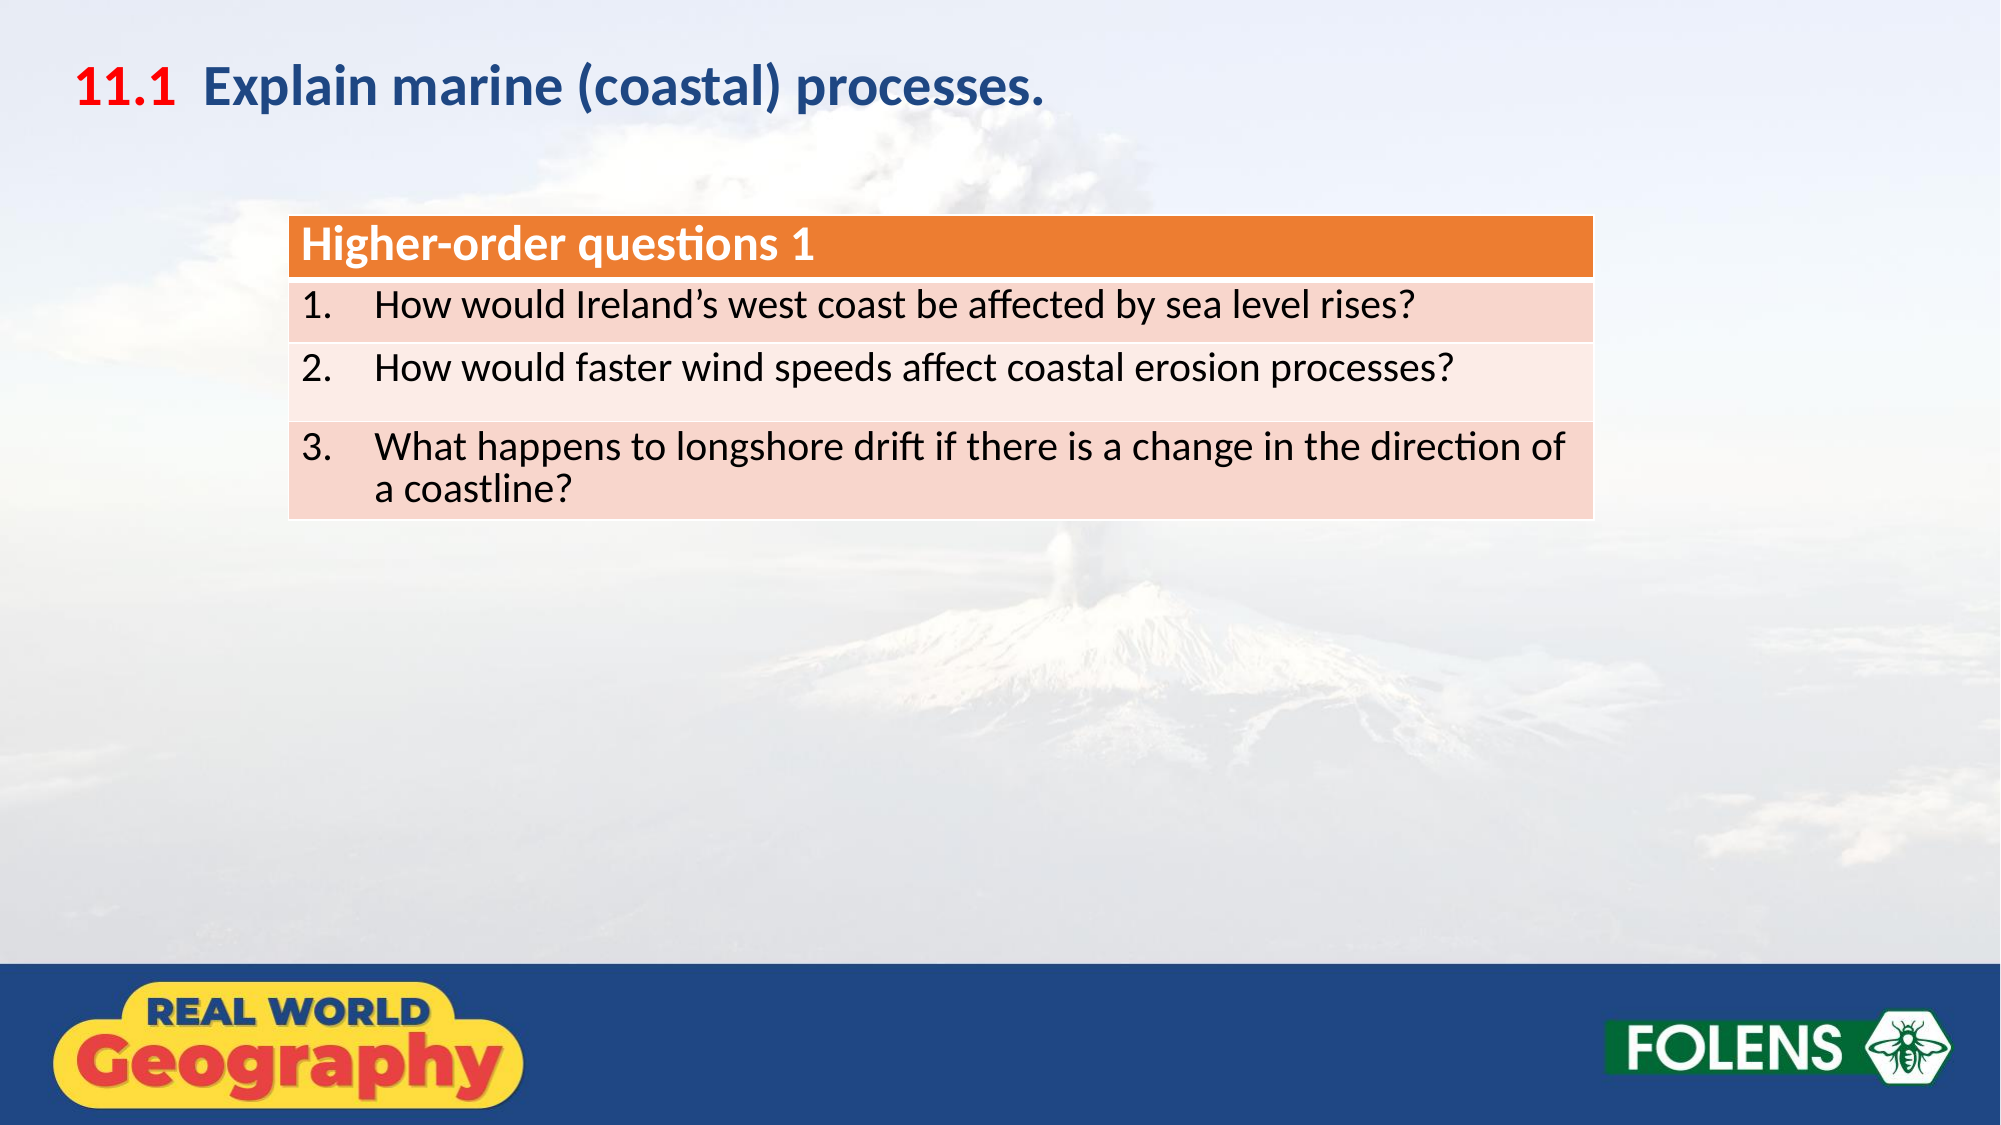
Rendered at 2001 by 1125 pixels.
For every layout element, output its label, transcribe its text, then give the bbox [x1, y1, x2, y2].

text_box 11.1 Explain marine (coastal) processes. [58, 40, 1074, 125]
table_cell 1. How would Ireland’s west coast be affected by sea level rises? [289, 283, 1593, 342]
text_box [75, 59, 1801, 162]
picture [0, 0, 2001, 1125]
table_cell 3. What happens to longshore drift if there is a change in the direction of a coastline? [289, 422, 1593, 519]
table_header Higher-order questions 1 [289, 216, 1593, 277]
table_cell 2. How would faster wind speeds affect coastal erosion processes? [289, 344, 1593, 421]
